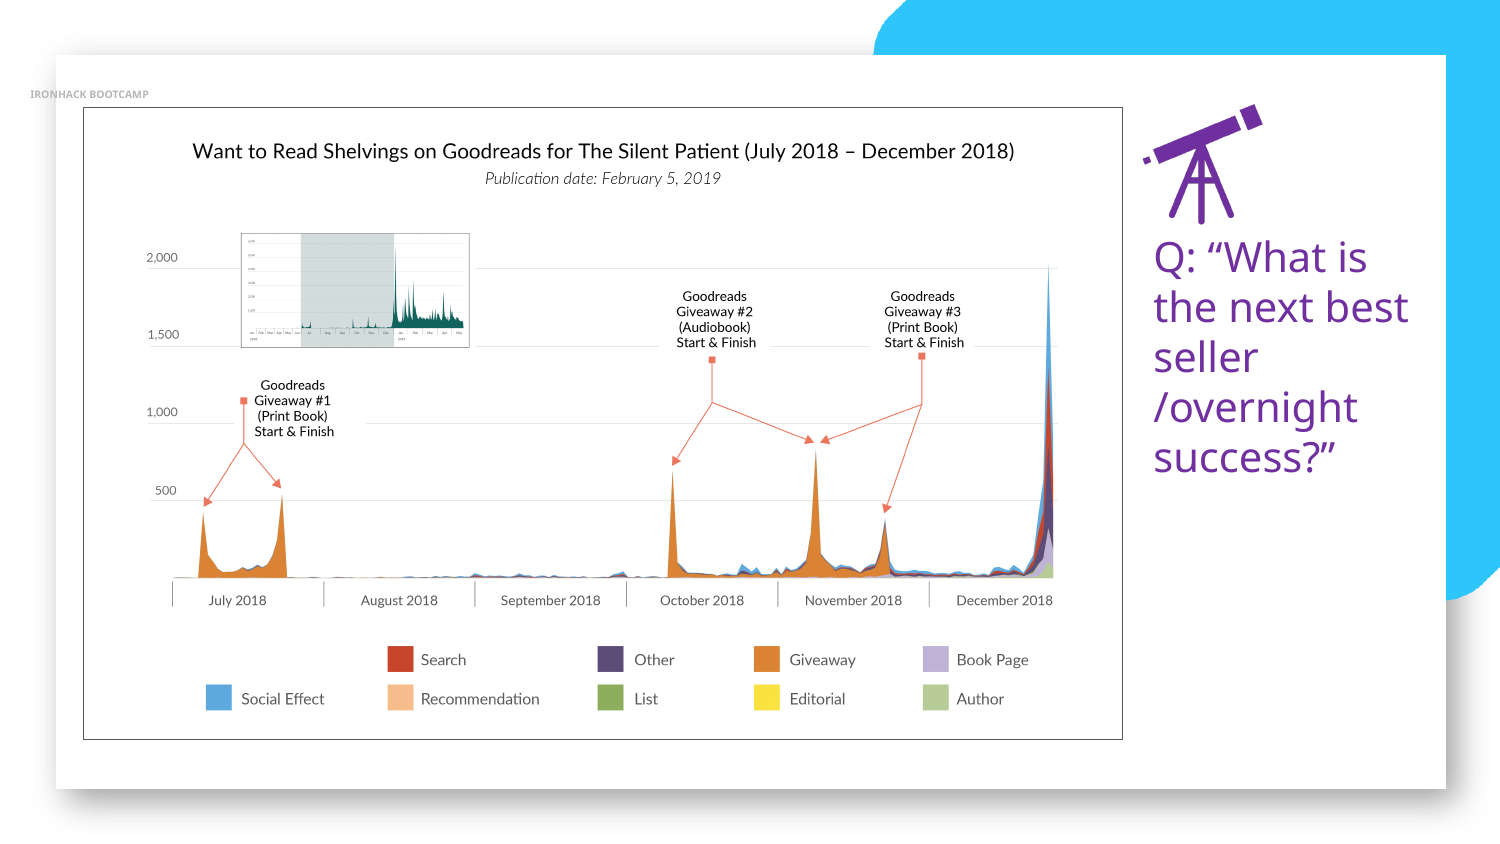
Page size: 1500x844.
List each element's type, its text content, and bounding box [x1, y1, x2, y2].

picture [0, 0, 1500, 844]
text_box Q: “What is the next best seller /overnight success?” [1138, 223, 1450, 489]
text_box IRONHACK BOOTCAMP [15, 71, 354, 108]
